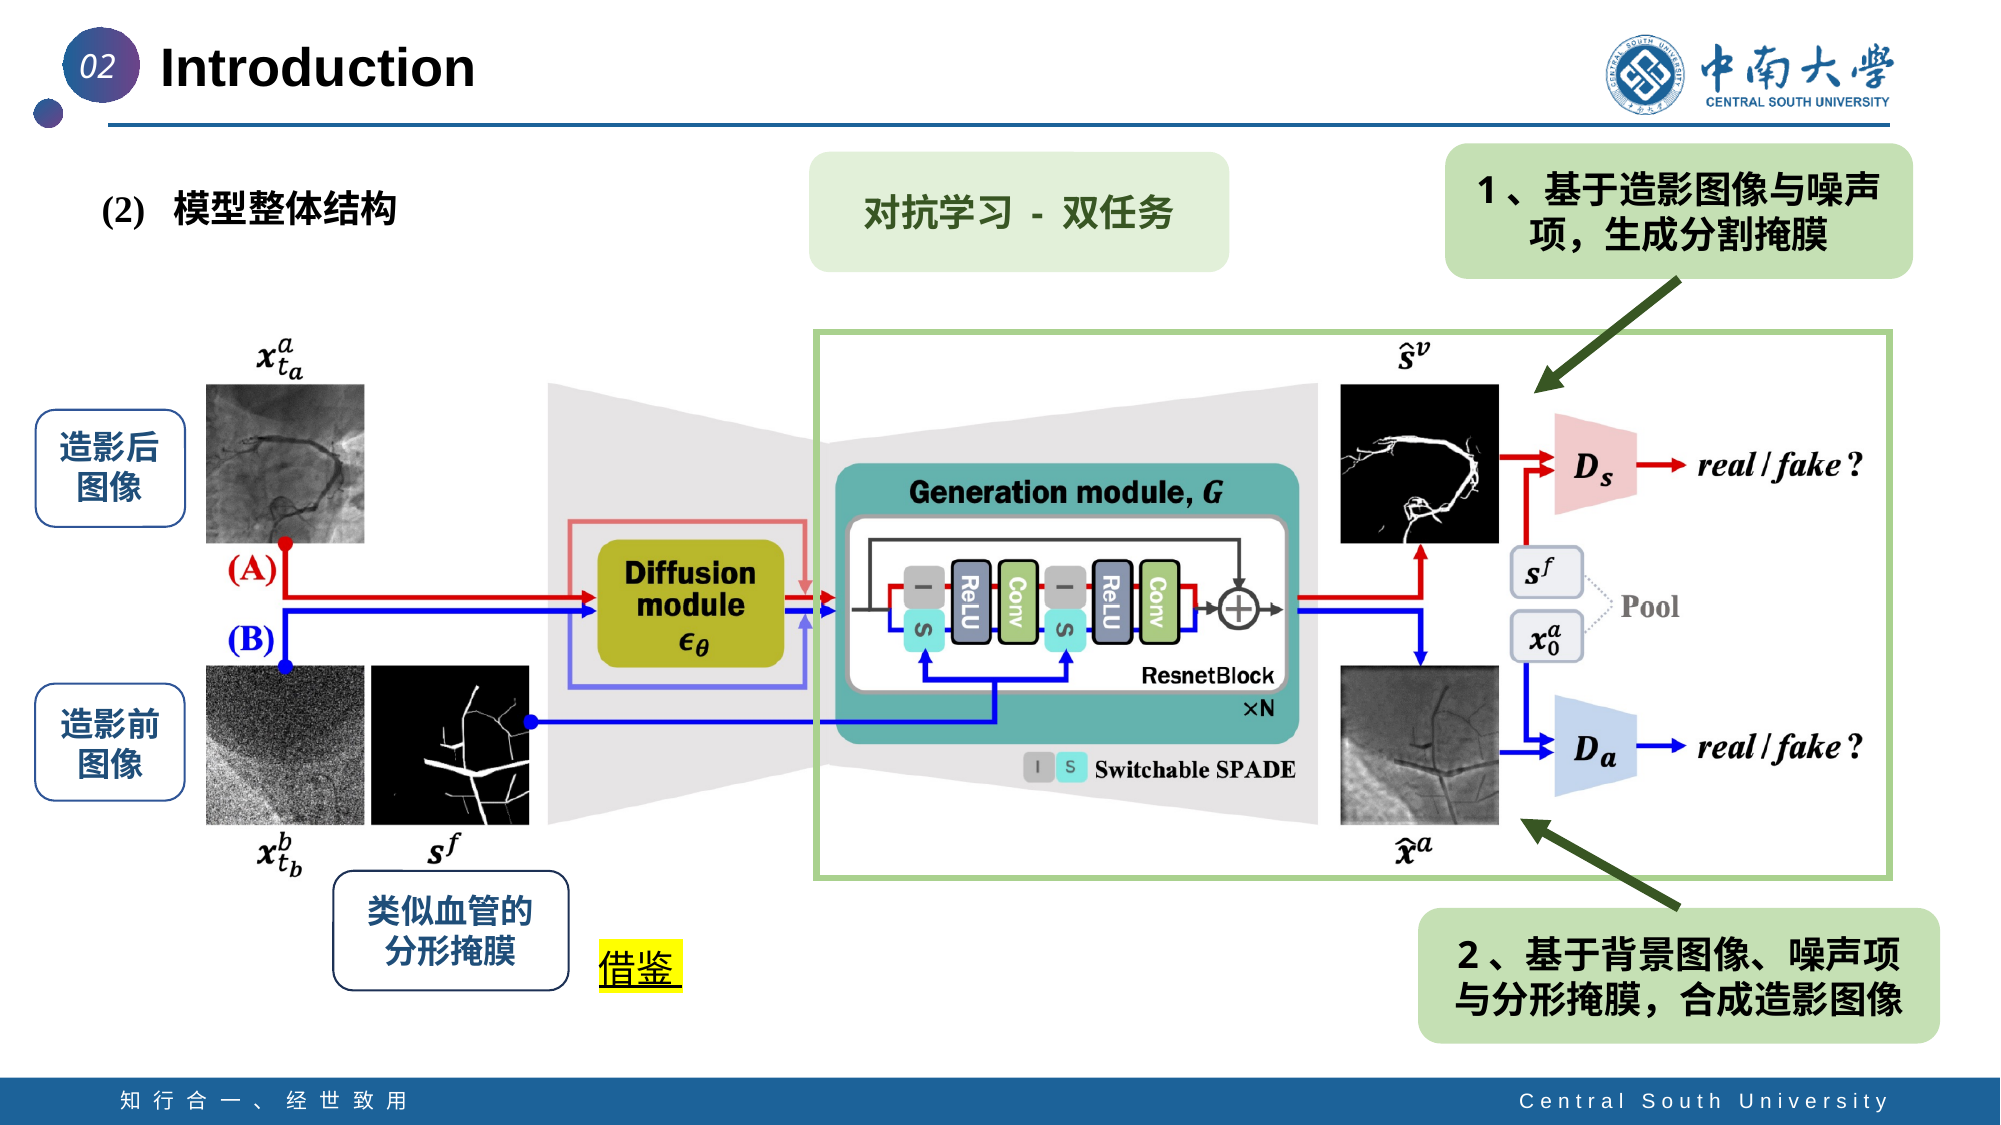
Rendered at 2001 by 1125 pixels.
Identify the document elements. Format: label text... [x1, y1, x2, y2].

text_box [0, 1077, 2000, 1125]
picture [1595, 28, 1907, 121]
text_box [333, 870, 569, 991]
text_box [1418, 818, 1941, 1044]
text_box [33, 26, 153, 128]
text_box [1445, 143, 1914, 394]
text_box 知行合一、经世致用 [105, 1080, 423, 1120]
text_box [34, 682, 166, 802]
text_box Introduction [160, 26, 532, 106]
text_box (2) 模型整体结构 [86, 177, 809, 238]
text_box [809, 151, 1890, 878]
text_box 借鉴 [584, 937, 766, 998]
picture [166, 314, 1418, 891]
text_box [34, 408, 166, 528]
text_box Central South University [1504, 1080, 1902, 1120]
